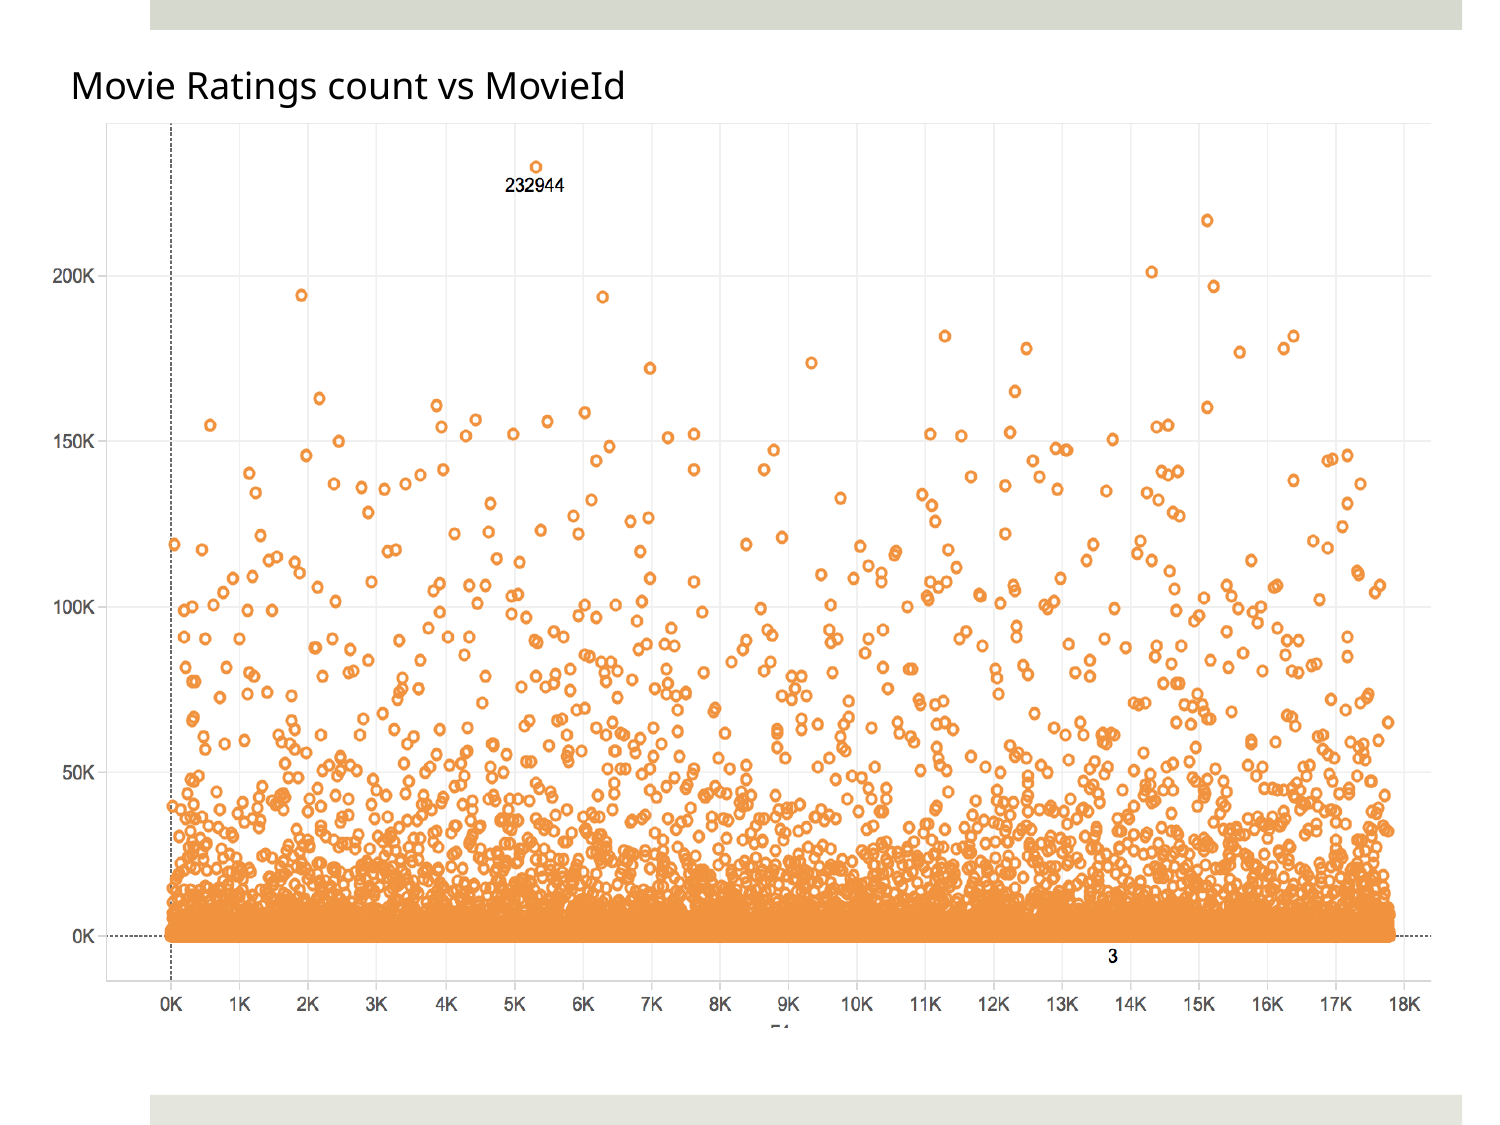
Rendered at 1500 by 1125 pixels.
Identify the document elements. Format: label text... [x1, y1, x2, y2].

text_box Movie Ratings count vs MovieId [55, 54, 642, 114]
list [43, 114, 1432, 1029]
